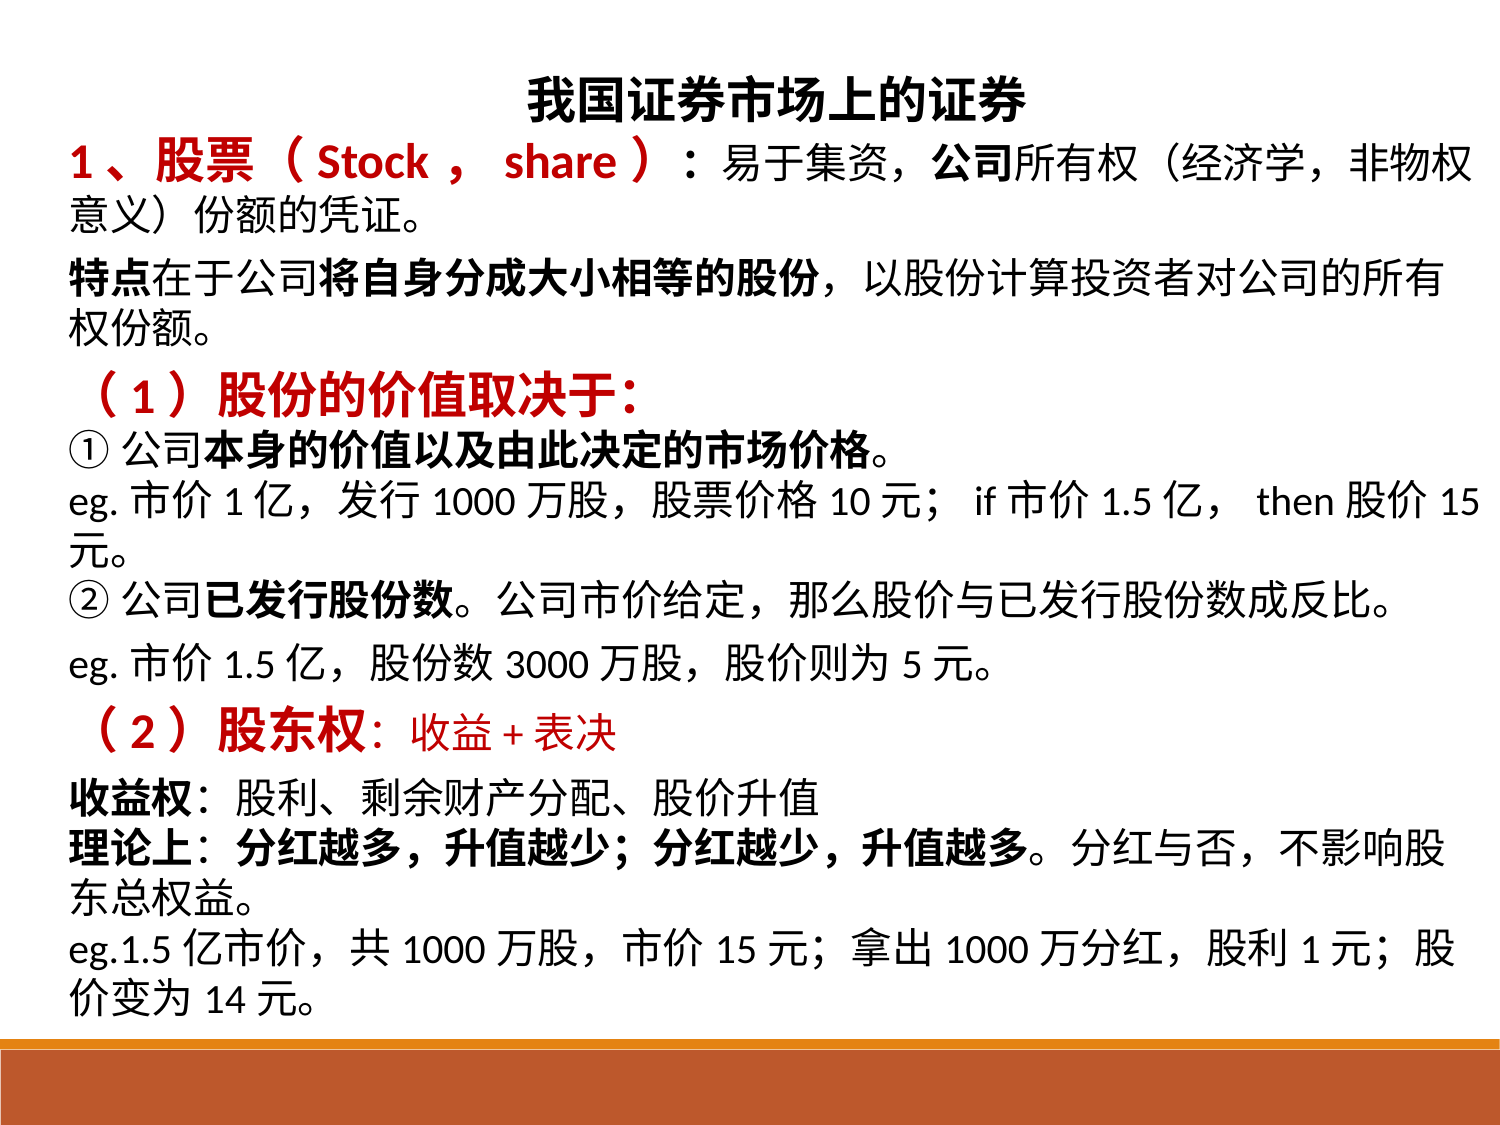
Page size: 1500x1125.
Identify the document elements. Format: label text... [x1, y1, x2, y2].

text_box 我国证券市场上的证券 1、股票（Stock，share）：易于集资，公司所有权（经济学，非物权意义）份额的凭证。 特点在于公司将自身分成大小相等的股份，以股份计算投资者对公司的所有权份额。 （1）股份的价值取决于： ①公司本身的价值以及由此决定的市场价格。 eg.市价1亿，发行1000万股，股票价格10元；if市价1.5亿，then股价15元。 ②公司已发行股份数。公司市价给定，那么股价与已发行股份数成反比。 eg.市价1.5亿，股份数3000万股，股价则为5元。 （2）股东权：收益+表决 收益权：股利、剩余财产分配、股价升值 理论上：分红越多，升值越少；分红越少，升值越多。分红与否，不影响股东总权益。 eg.1.5亿市价，共1000万股，市价15元；拿出1000万分红，股利1元；股价变为14元。 [53, 61, 1500, 1125]
